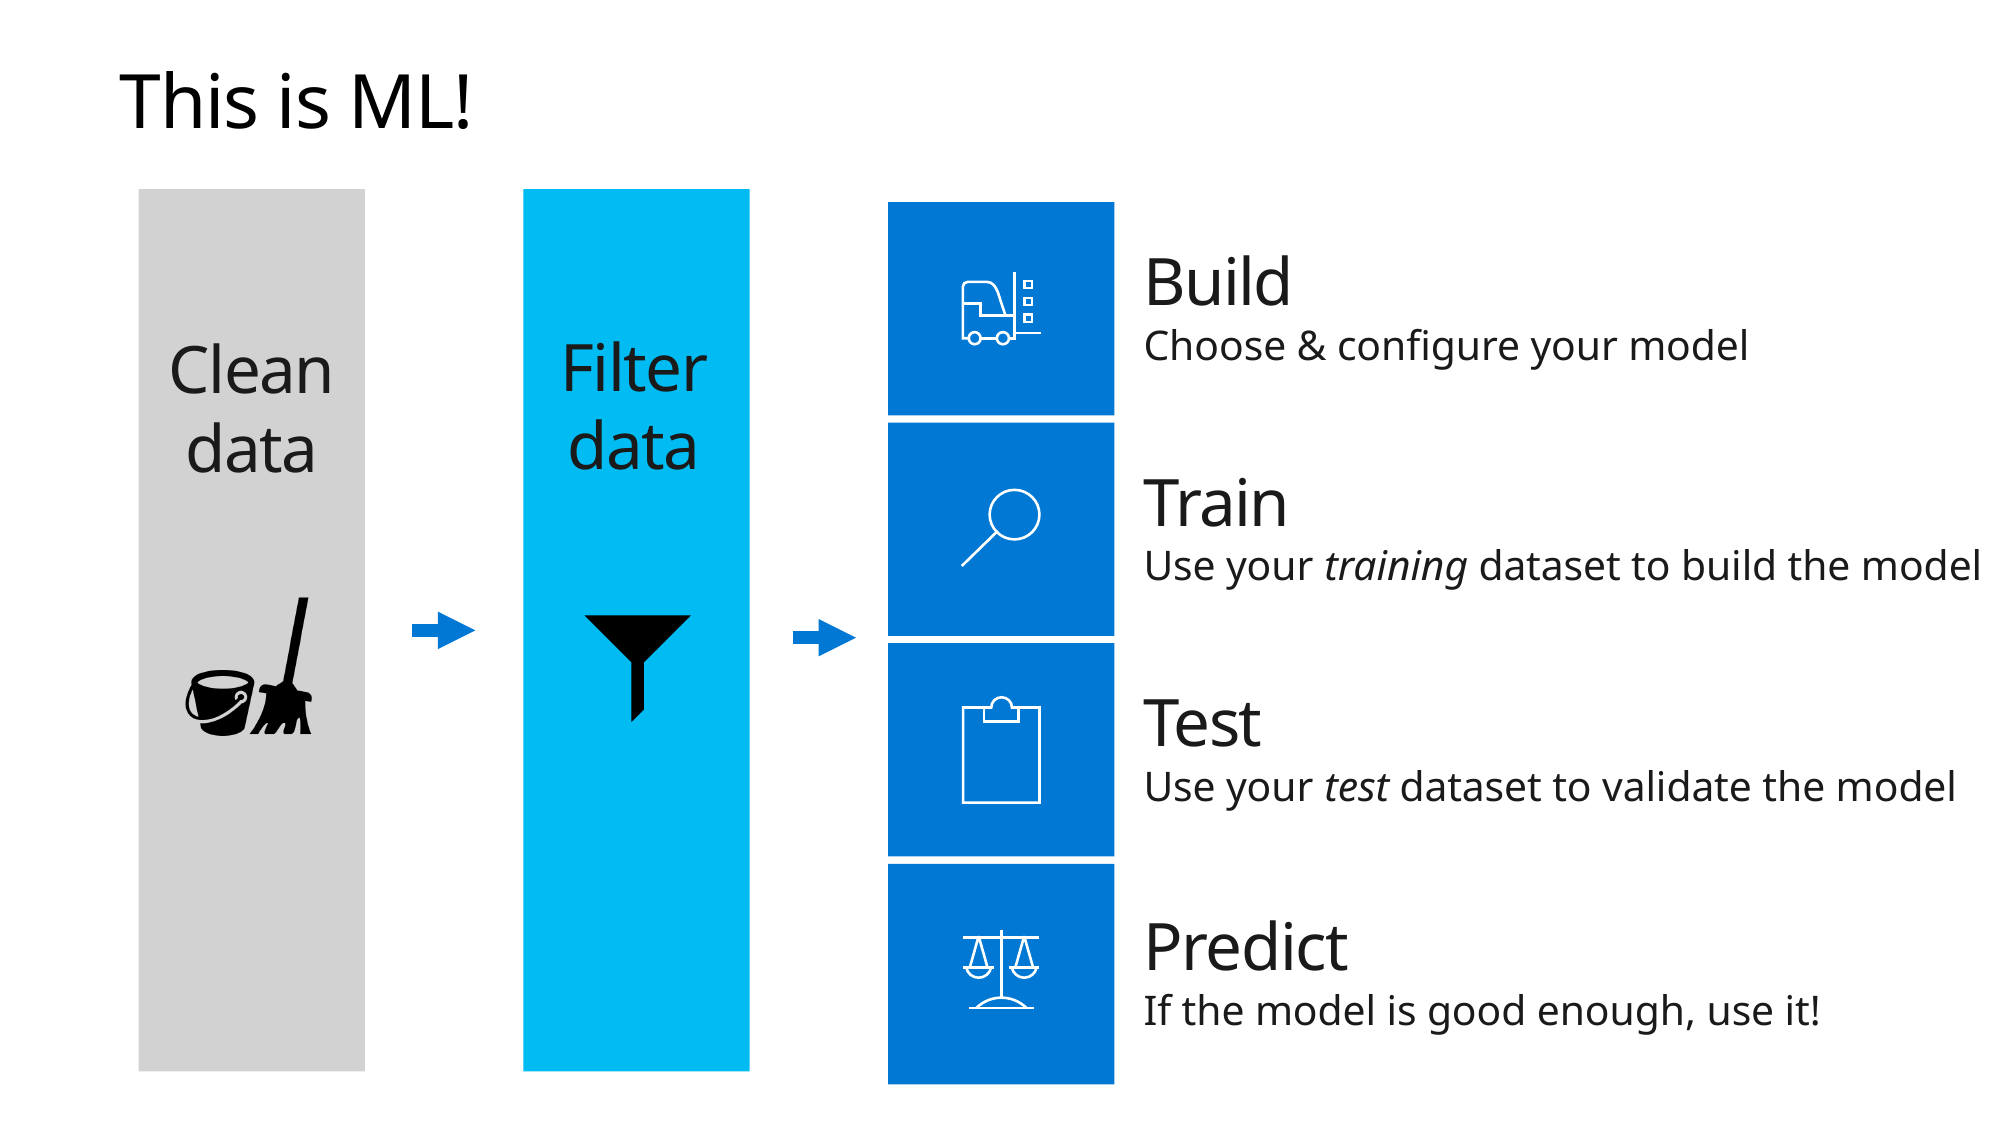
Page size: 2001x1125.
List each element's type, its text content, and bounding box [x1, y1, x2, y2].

title This is ML! [119, 53, 705, 145]
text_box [520, 188, 750, 1072]
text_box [887, 201, 2000, 1085]
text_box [138, 188, 366, 1072]
